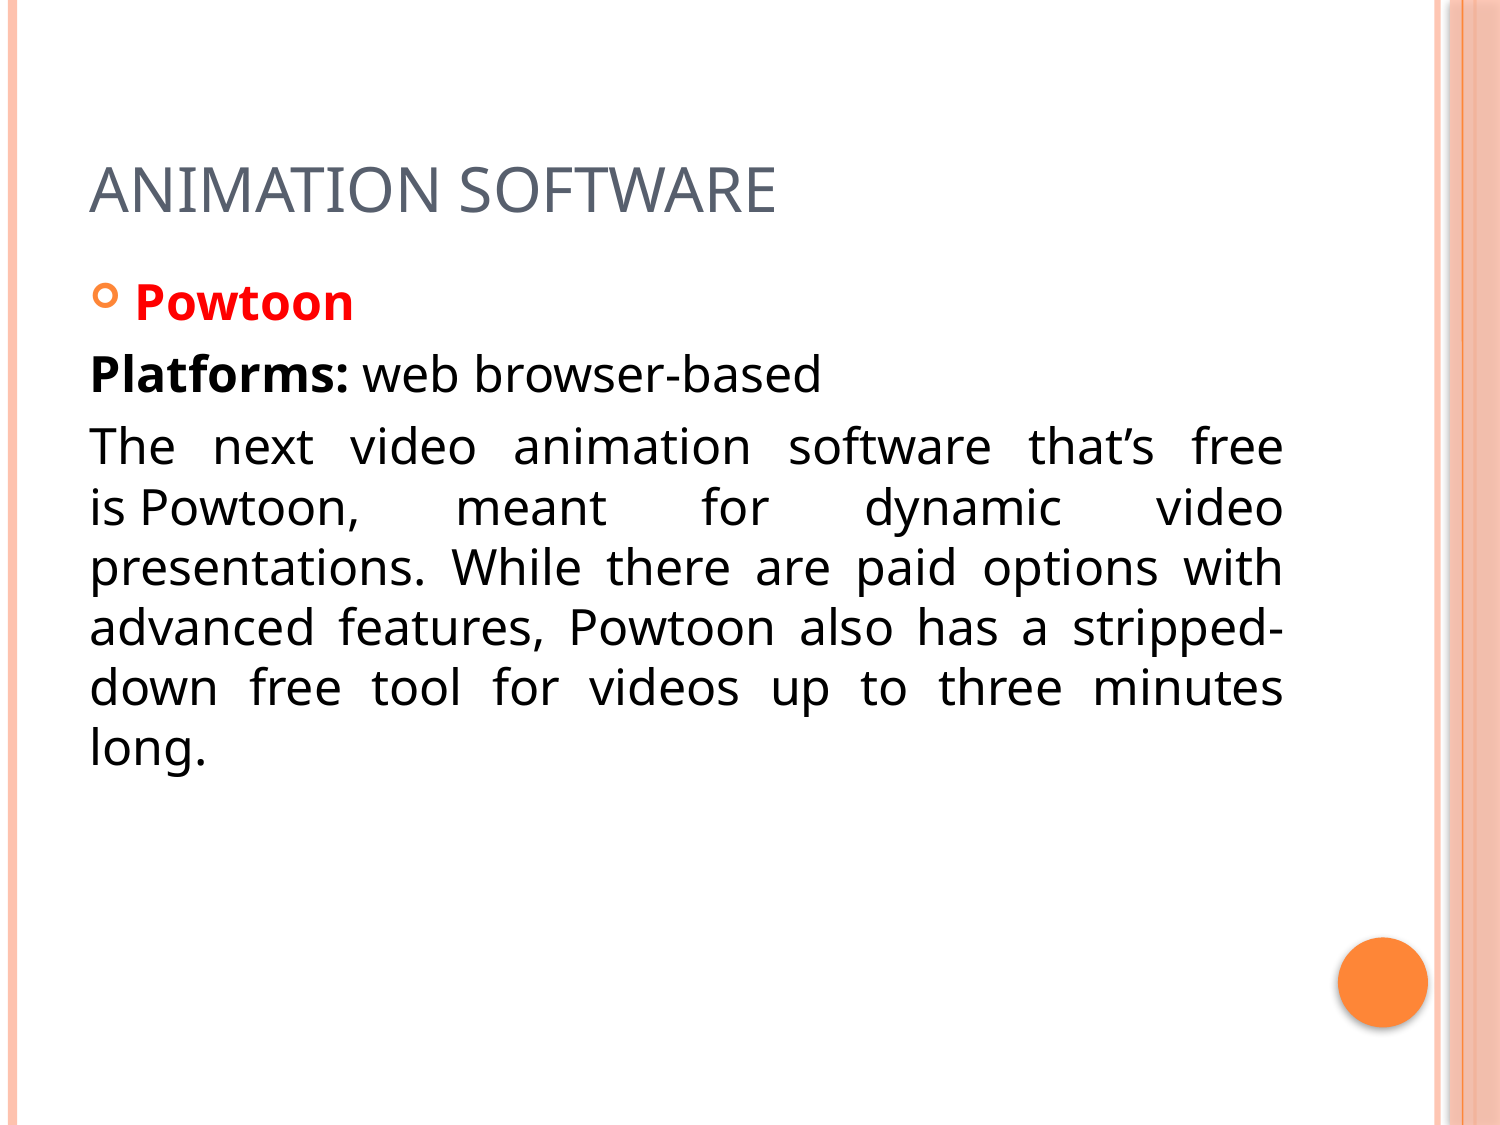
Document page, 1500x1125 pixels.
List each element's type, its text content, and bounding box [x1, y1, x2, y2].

title Animation software [75, 45, 1300, 233]
list Powtoon Platforms: web browser-based The next video animation software that’s free is Powtoon, meant for dynamic video presentations. While there are paid options with advanced features, Powtoon also has a stripped-down free tool for videos up to three minutes long. [75, 262, 1300, 1062]
